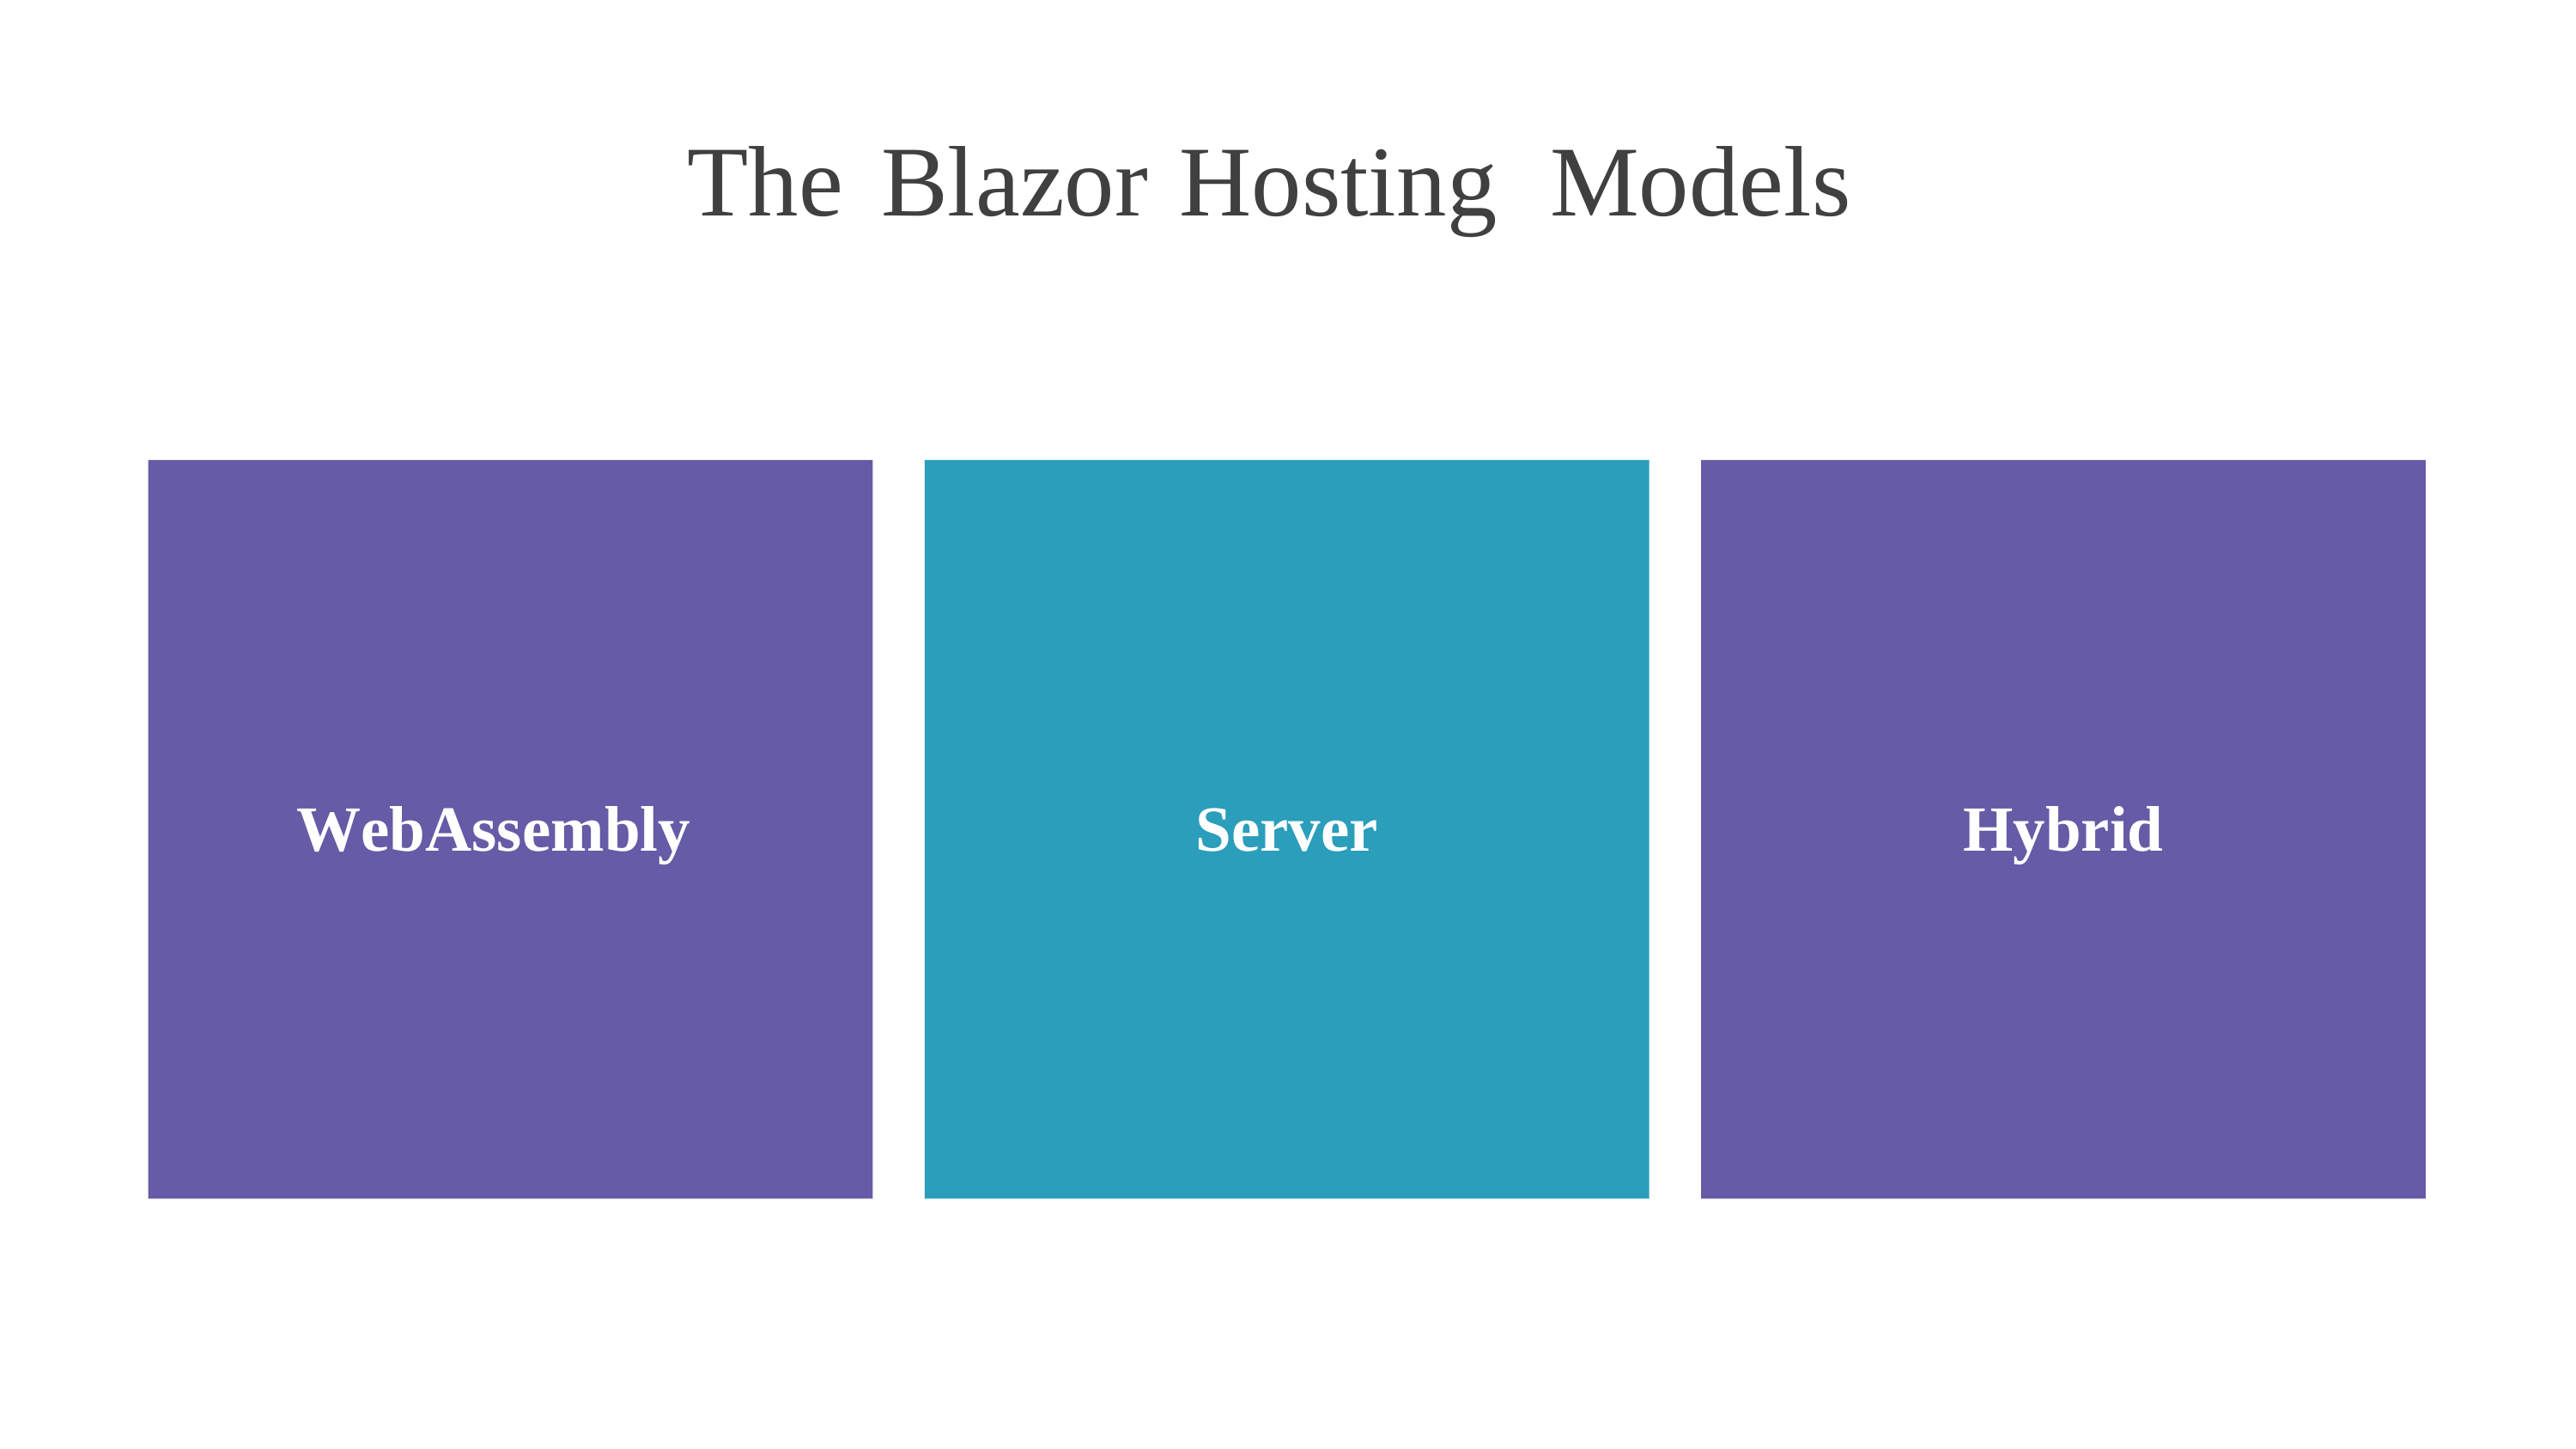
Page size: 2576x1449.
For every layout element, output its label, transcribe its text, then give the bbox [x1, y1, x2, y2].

text_box Models [1547, 132, 1893, 237]
text_box Hosting [1177, 132, 1543, 237]
text_box The [685, 132, 874, 237]
text_box Server [924, 459, 1649, 1199]
text_box WebAssembly [148, 459, 873, 1199]
text_box Blazor [879, 132, 1172, 237]
text_box Hybrid [1701, 459, 2426, 1199]
